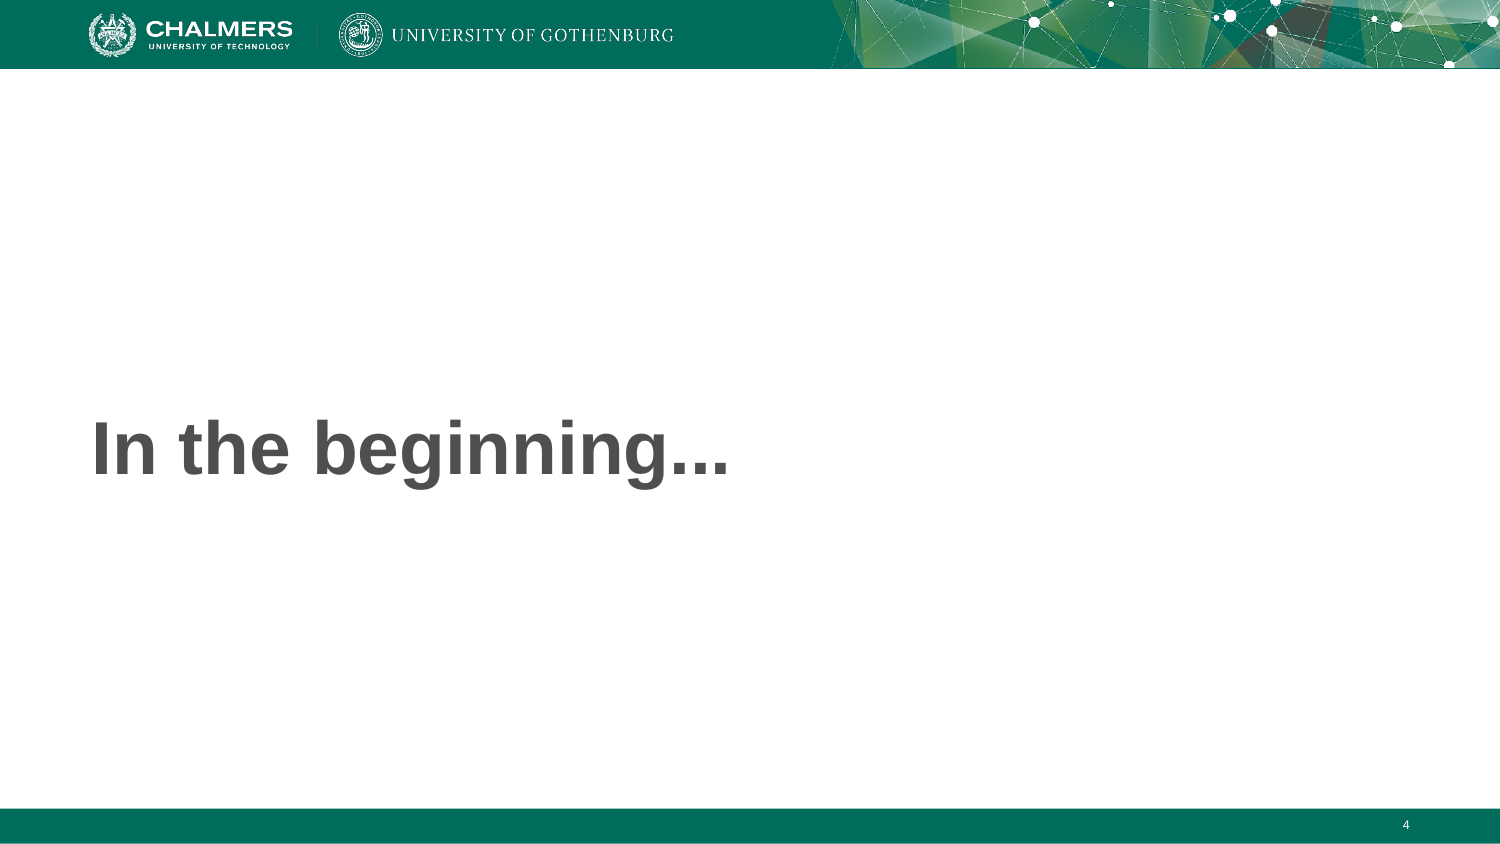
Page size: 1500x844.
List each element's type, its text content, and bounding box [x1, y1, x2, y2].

picture [759, 0, 1500, 68]
picture [64, 0, 696, 85]
slide_number ‹#› [1074, 809, 1425, 844]
title In the beginning... [76, 100, 1426, 789]
